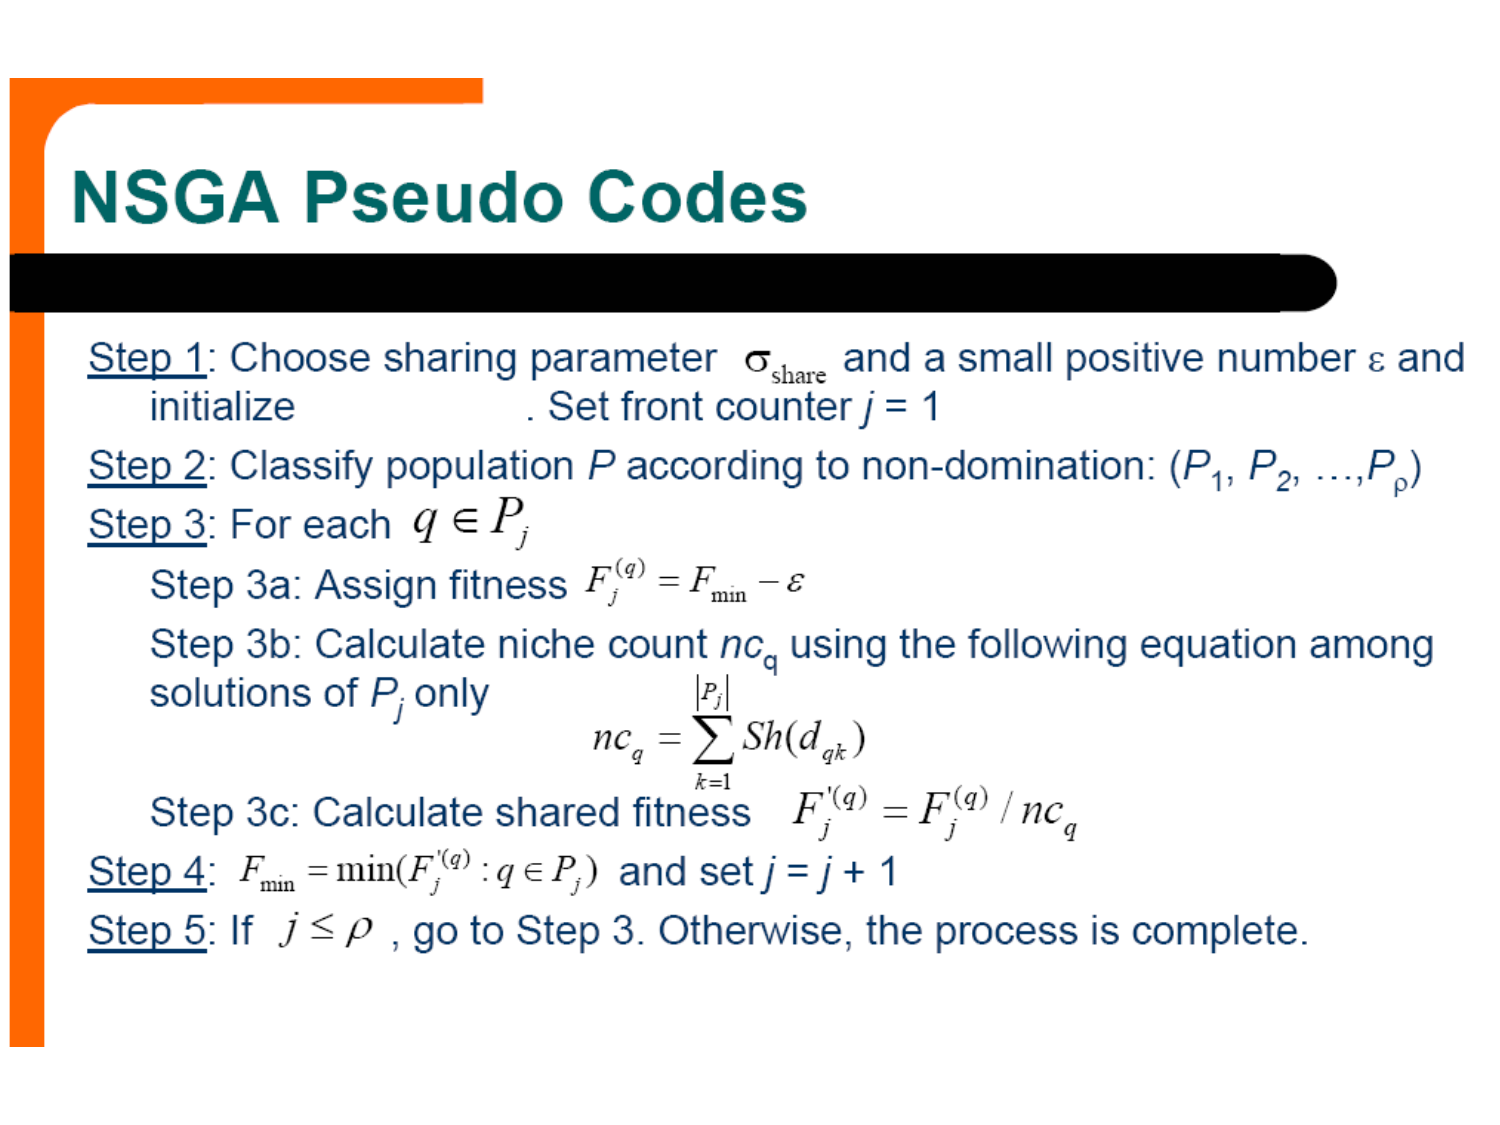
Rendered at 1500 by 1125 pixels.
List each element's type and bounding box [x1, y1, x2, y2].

picture [9, 77, 1491, 1047]
